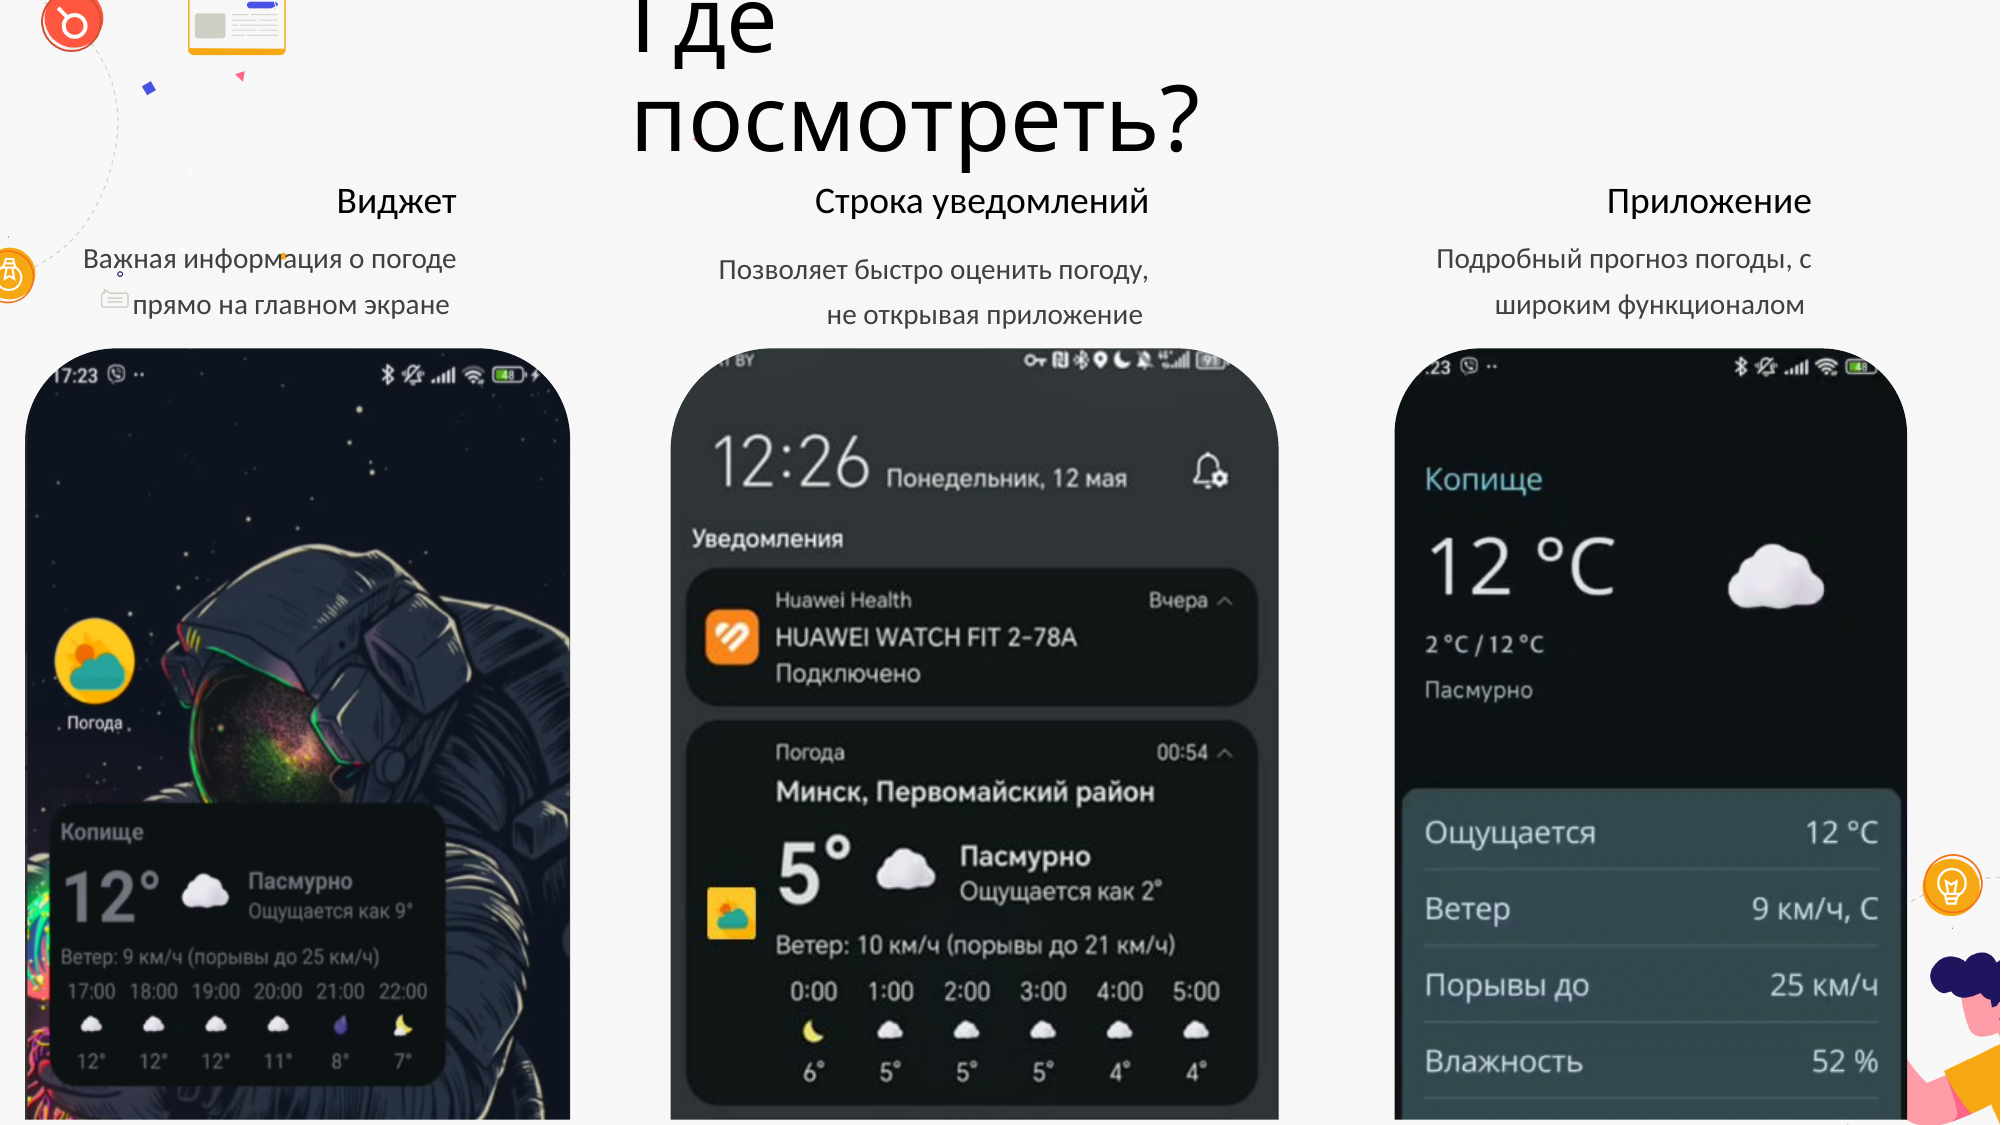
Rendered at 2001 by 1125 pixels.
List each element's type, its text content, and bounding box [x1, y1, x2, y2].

picture [0, 0, 2000, 1125]
title Где посмотреть? [615, 0, 1308, 144]
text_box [1360, 168, 1827, 326]
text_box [5, 168, 472, 326]
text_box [697, 168, 1165, 336]
